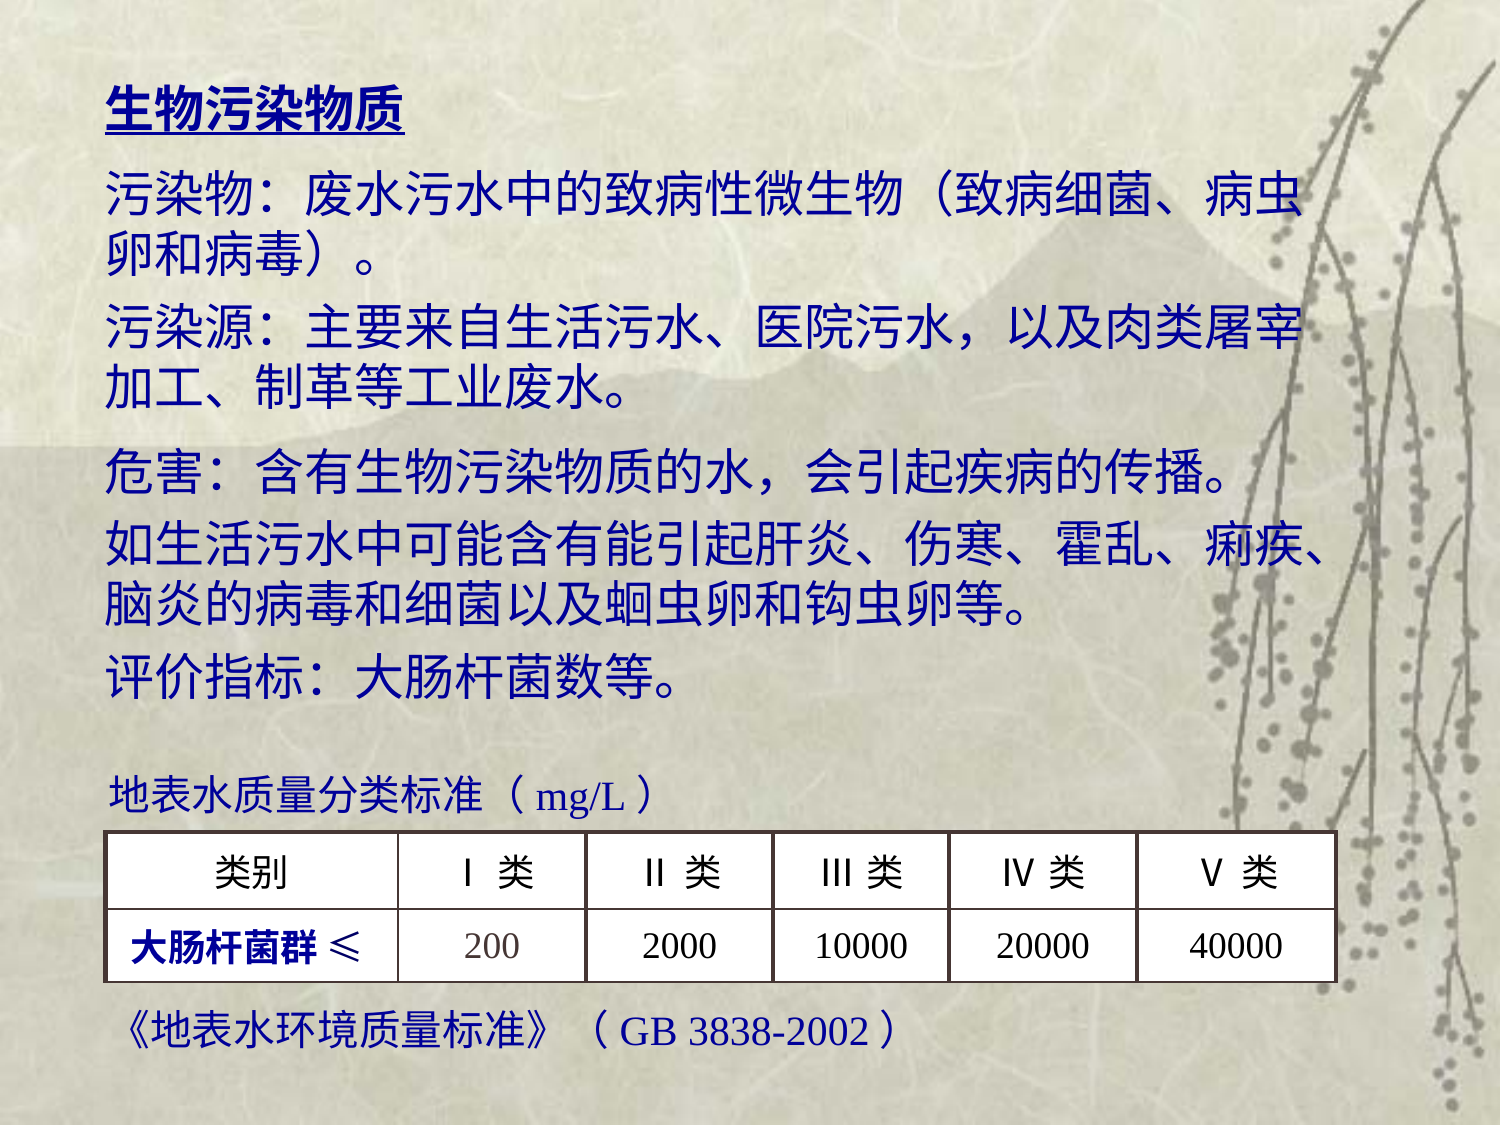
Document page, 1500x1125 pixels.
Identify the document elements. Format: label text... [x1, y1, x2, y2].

text_box 地表水质量分类标准（mg/L） [93, 761, 1232, 827]
text_box 《地表水环境质量标准》（GB 3838-2002） [93, 996, 1039, 1061]
table_cell 40000 [1139, 910, 1334, 981]
table_cell 2000 [588, 910, 771, 981]
text_box 生物污染物质 污染物：废水污水中的致病性微生物（致病细菌、病虫卵和病毒）。 污染源：主要来自生活污水、医院污水，以及肉类屠宰加工、制革等工业废水。 危害：含有生物污染物质的水，会引起疾病的传播。 如生活污水中可能含有能引起肝炎、伤寒、霍乱、痢疾、脑炎的病毒和细菌以及蛔虫卵和钩虫卵等。 评价指标：大肠杆菌数等。 [89, 70, 1353, 713]
table_header Ⅳ类 [951, 834, 1135, 908]
table_header Ⅴ类 [1139, 834, 1334, 908]
table_cell 20000 [951, 910, 1135, 981]
picture [0, 0, 1500, 1125]
table_cell 10000 [775, 910, 947, 981]
table_header 类别 [108, 834, 397, 908]
table_header Ⅱ类 [588, 834, 771, 908]
table_header Ⅲ类 [775, 834, 947, 908]
table_cell 大肠杆菌群 ≤ [108, 910, 397, 981]
table_cell 200 [399, 910, 584, 981]
table_header Ⅰ类 [399, 834, 584, 908]
